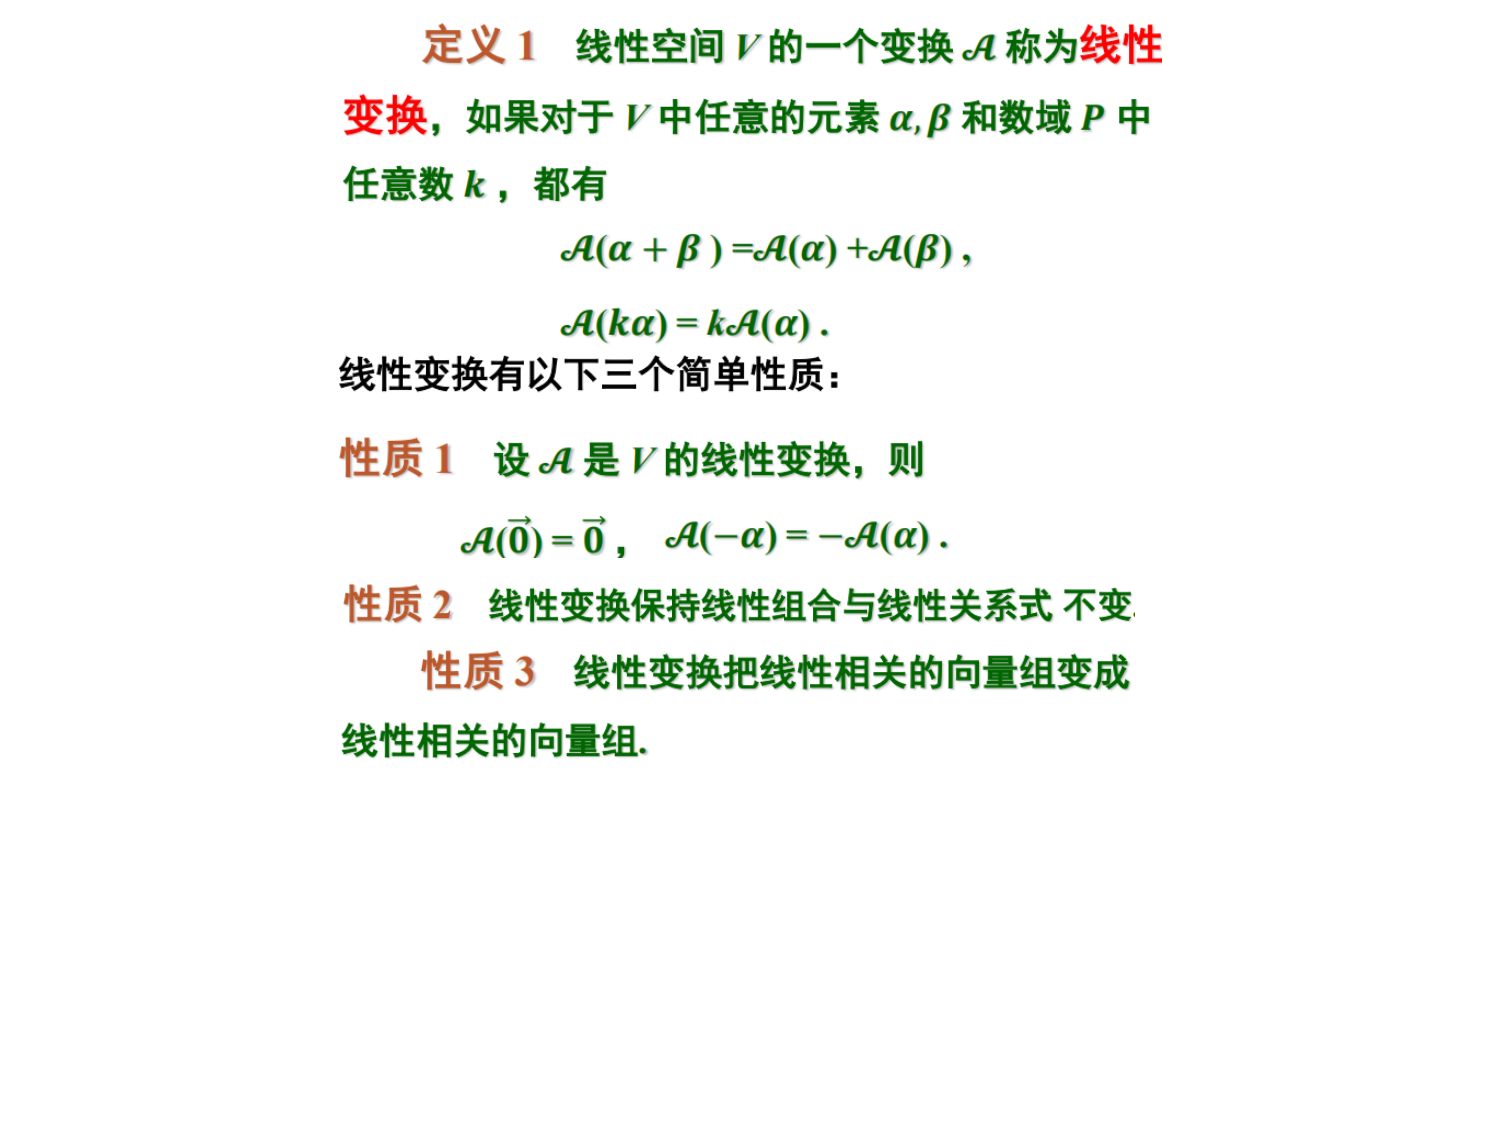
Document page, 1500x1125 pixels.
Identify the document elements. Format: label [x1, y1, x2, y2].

picture [338, 18, 1162, 558]
picture [338, 574, 1135, 633]
picture [338, 647, 1135, 765]
